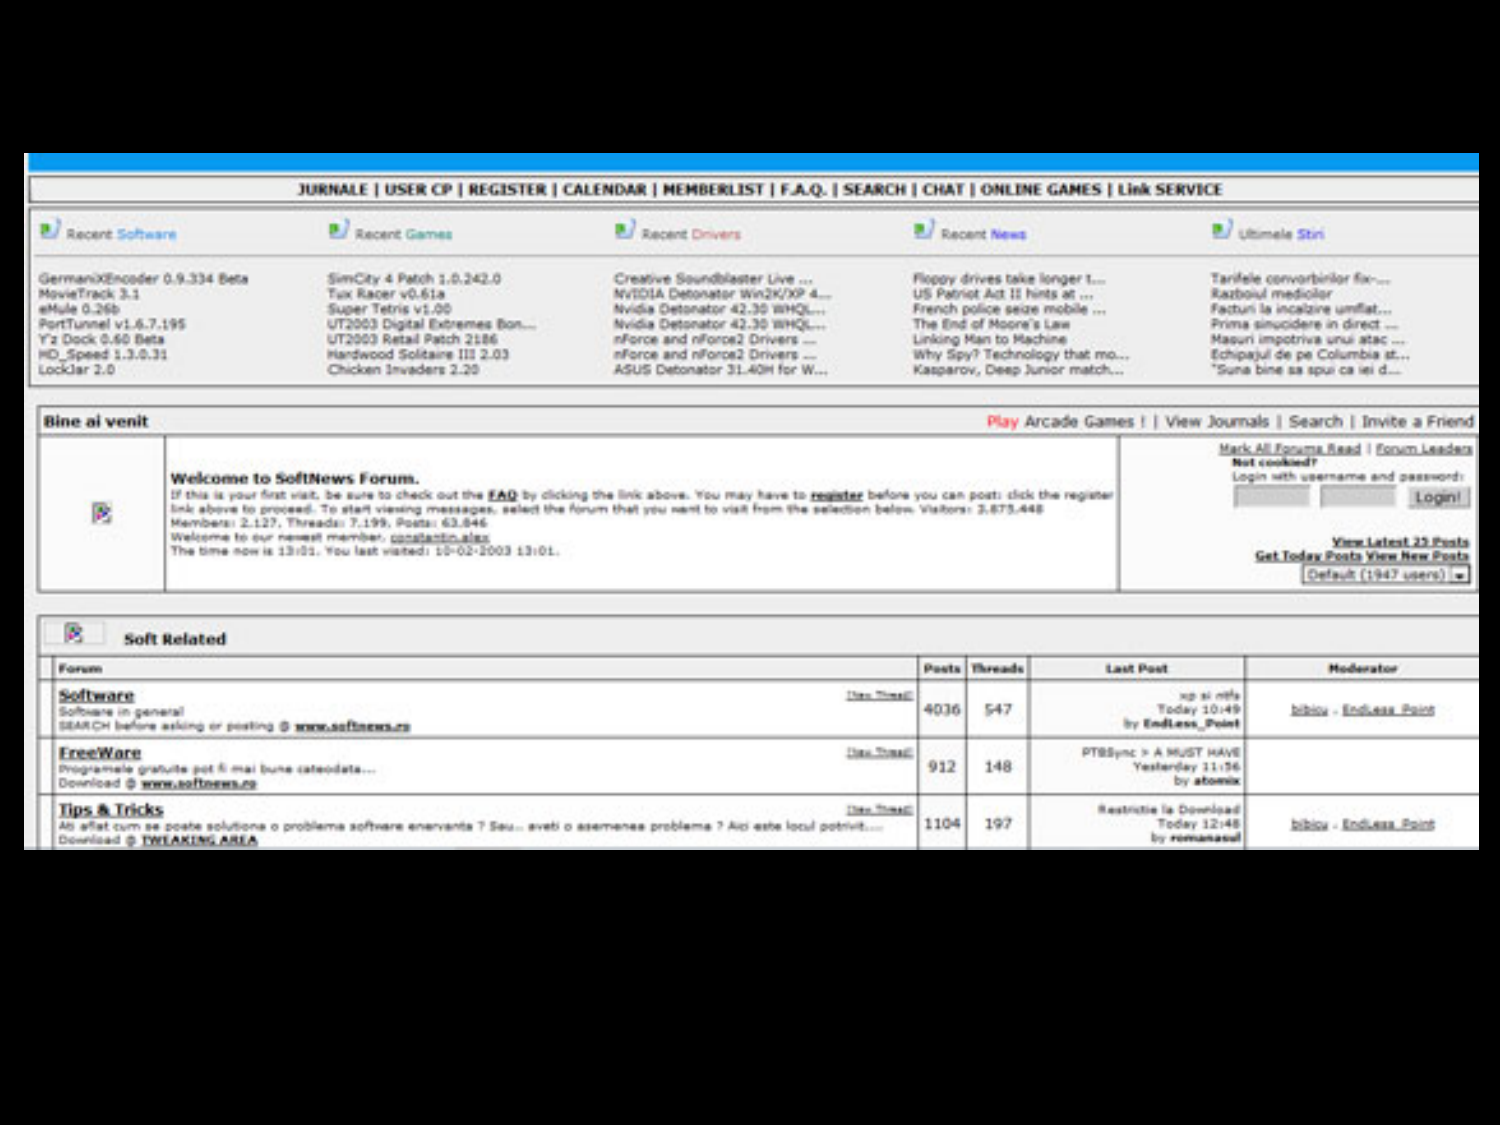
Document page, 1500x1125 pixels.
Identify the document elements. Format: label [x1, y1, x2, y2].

picture [24, 153, 1480, 851]
